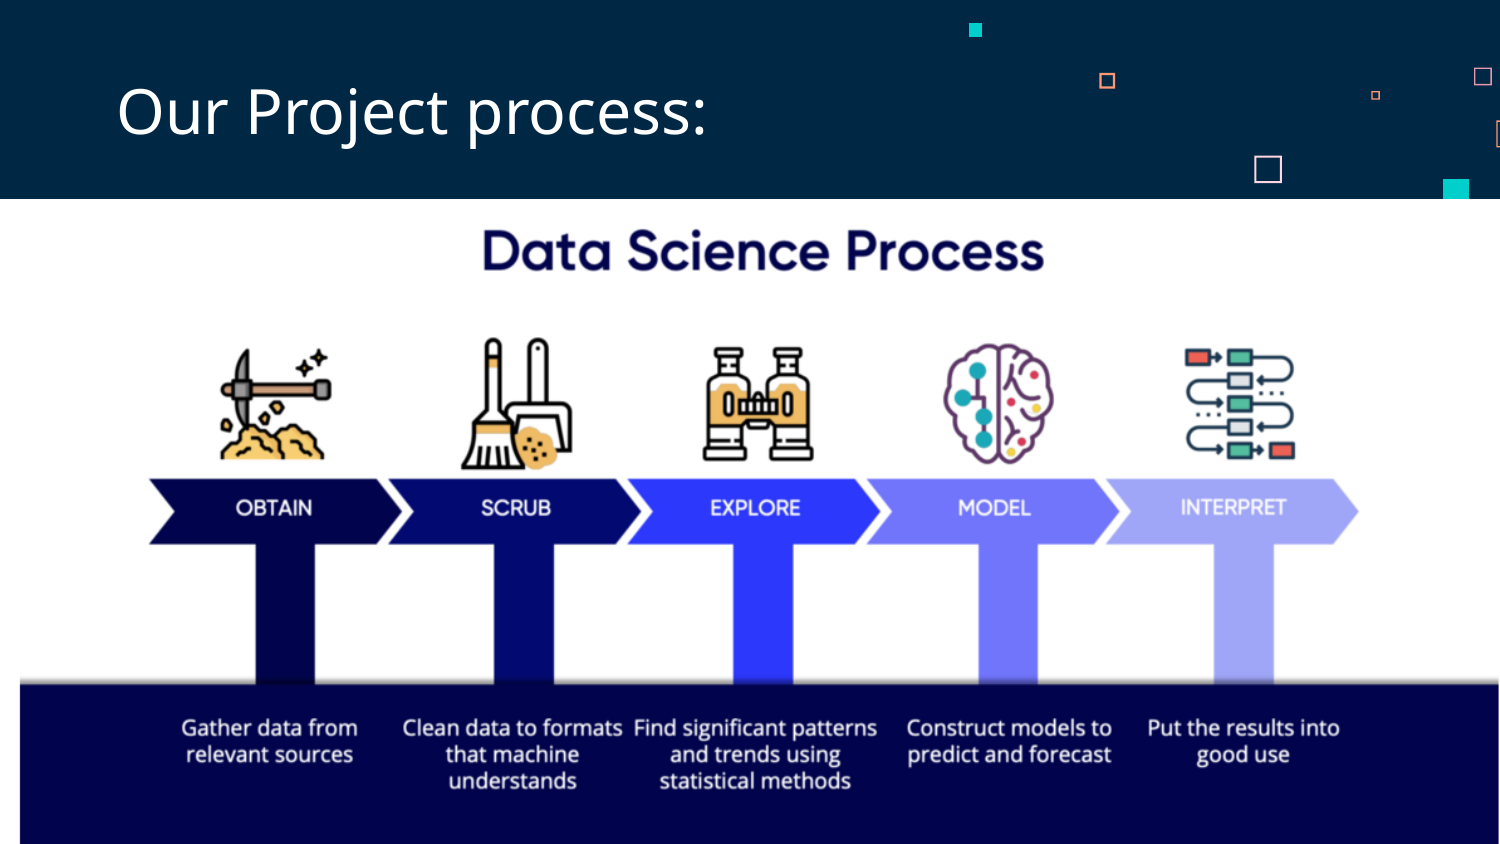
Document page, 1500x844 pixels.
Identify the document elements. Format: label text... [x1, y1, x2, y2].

title Our Project process: [101, 67, 853, 163]
picture [0, 198, 1500, 844]
